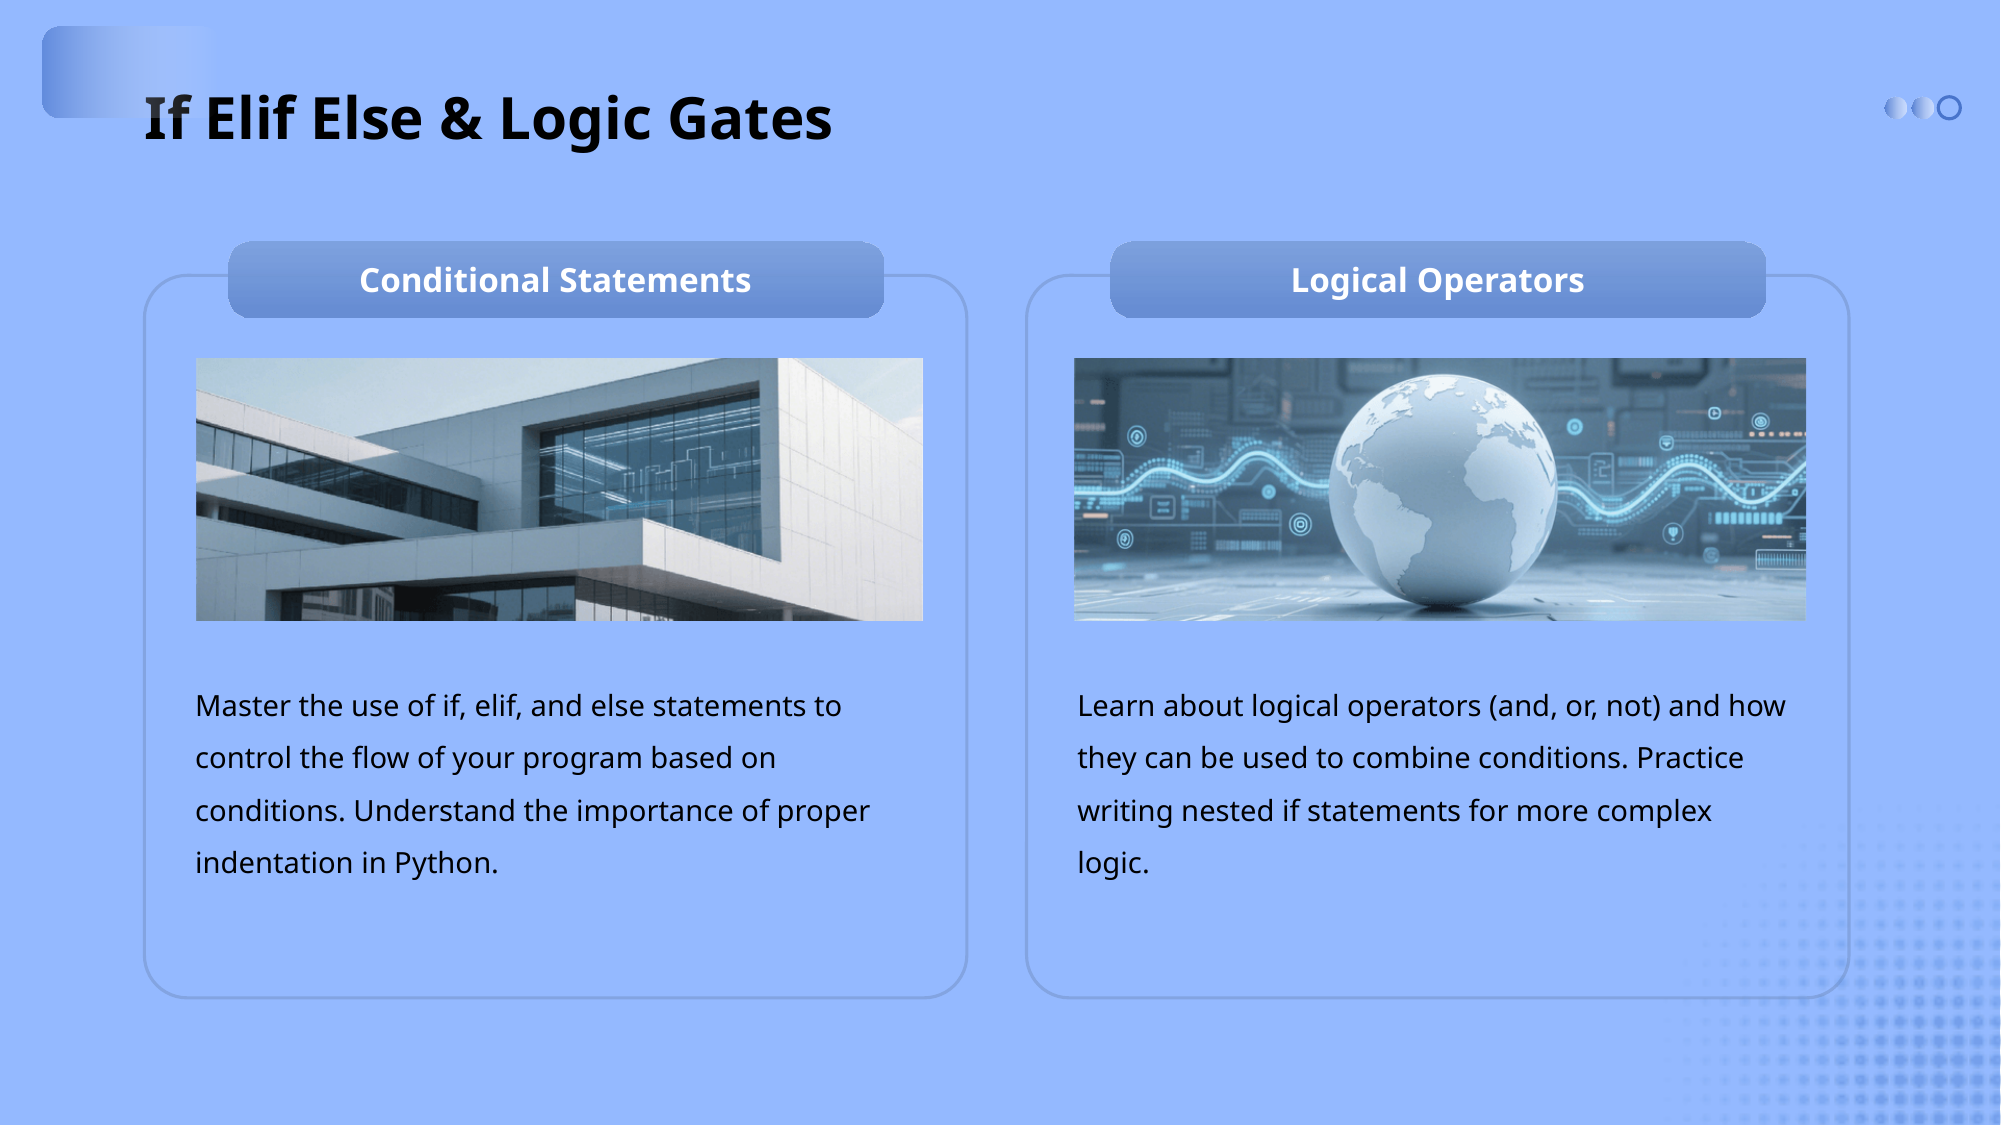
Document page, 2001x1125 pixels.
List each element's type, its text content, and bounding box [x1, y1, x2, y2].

picture [196, 358, 924, 621]
text_box [42, 26, 219, 118]
text_box [144, 275, 967, 998]
text_box [1911, 96, 1934, 119]
text_box If Elif Else & Logic Gates [129, 64, 1242, 167]
text_box [1026, 275, 1849, 998]
picture [1617, 718, 2000, 1125]
text_box [1884, 96, 1907, 119]
text_box Master the use of if, elif, and else statements to control the flow of your program based on conditions. Understand the importance of proper indentation in Python. [180, 662, 924, 857]
text_box [1938, 96, 1961, 119]
text_box Logical Operators [1110, 241, 1766, 317]
picture [1074, 358, 1807, 621]
text_box Learn about logical operators (and, or, not) and how they can be used to combine conditions. Practice writing nested if statements for more complex logic. [1062, 662, 1807, 857]
text_box Conditional Statements [228, 241, 884, 317]
